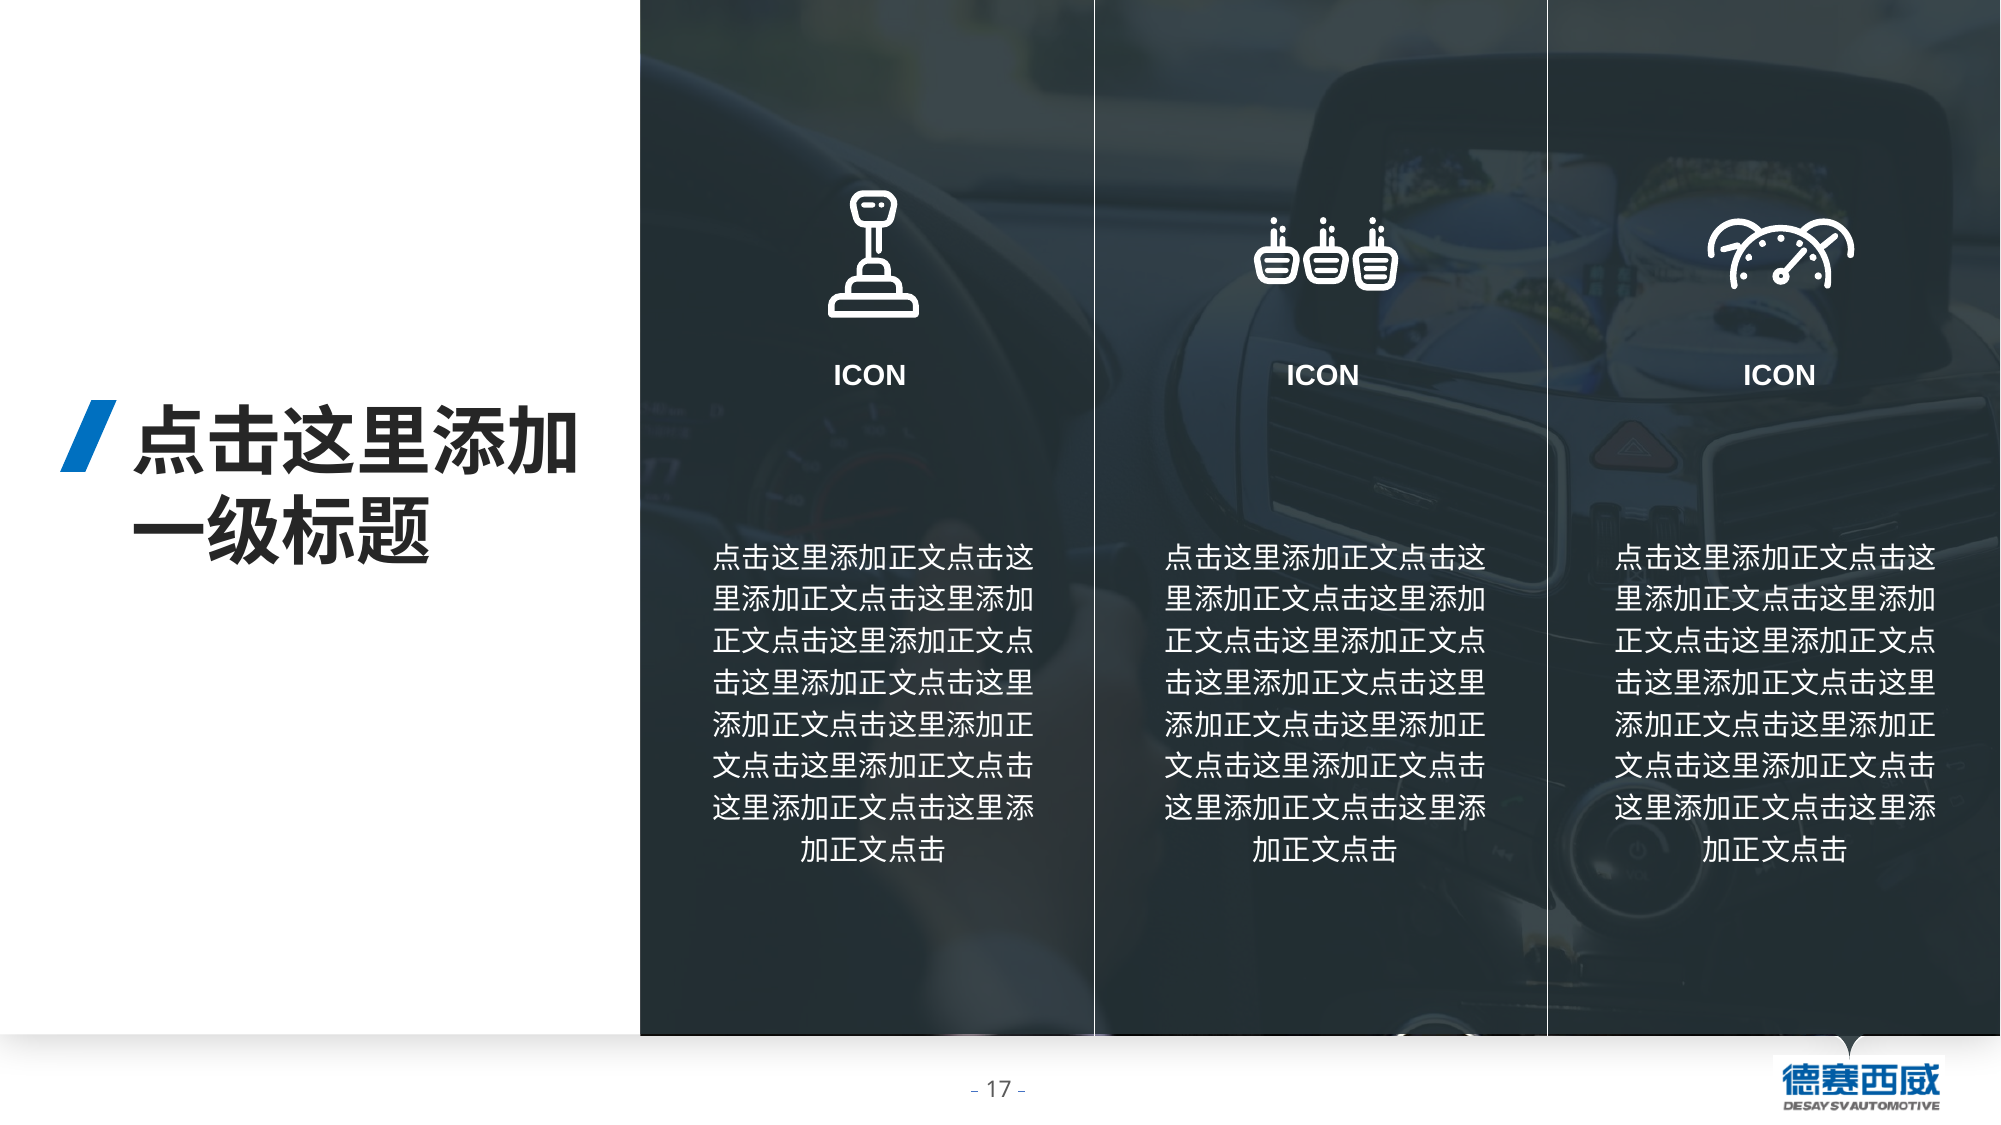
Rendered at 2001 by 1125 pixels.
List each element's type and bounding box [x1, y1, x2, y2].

text_box [1253, 216, 1399, 291]
picture [1773, 1055, 1945, 1121]
picture [1095, 0, 1546, 1036]
picture [640, 0, 1094, 1036]
picture [1548, 0, 2000, 1036]
text_box [828, 190, 919, 318]
text_box [60, 385, 669, 873]
text_box [1836, 1036, 1863, 1060]
text_box [1707, 218, 1855, 290]
